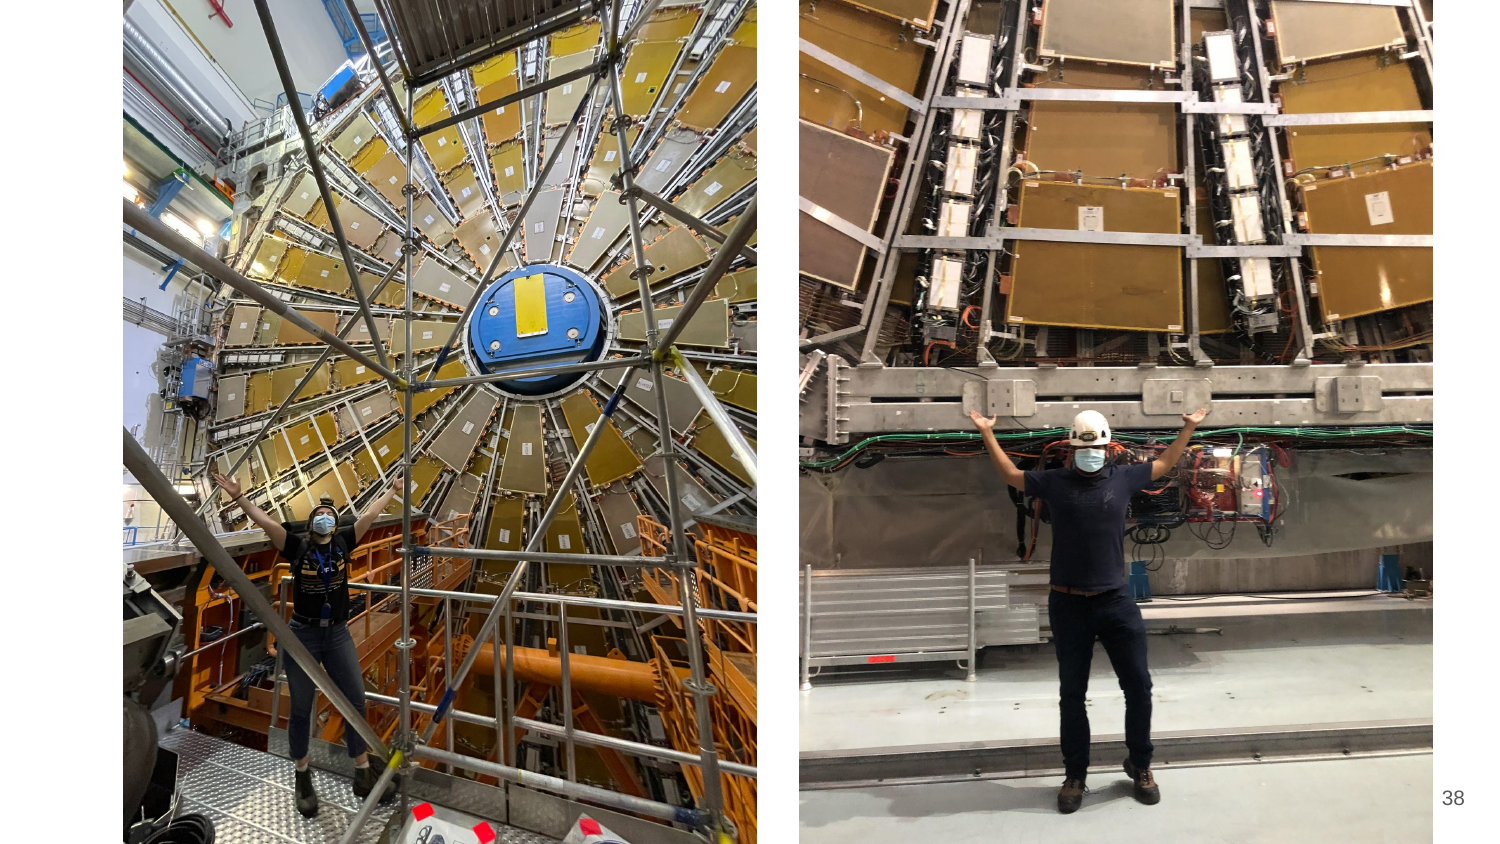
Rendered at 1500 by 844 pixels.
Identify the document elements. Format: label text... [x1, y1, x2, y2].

picture [799, 0, 1433, 844]
slide_number ‹#› [1438, 764, 1480, 830]
picture [123, 0, 757, 844]
